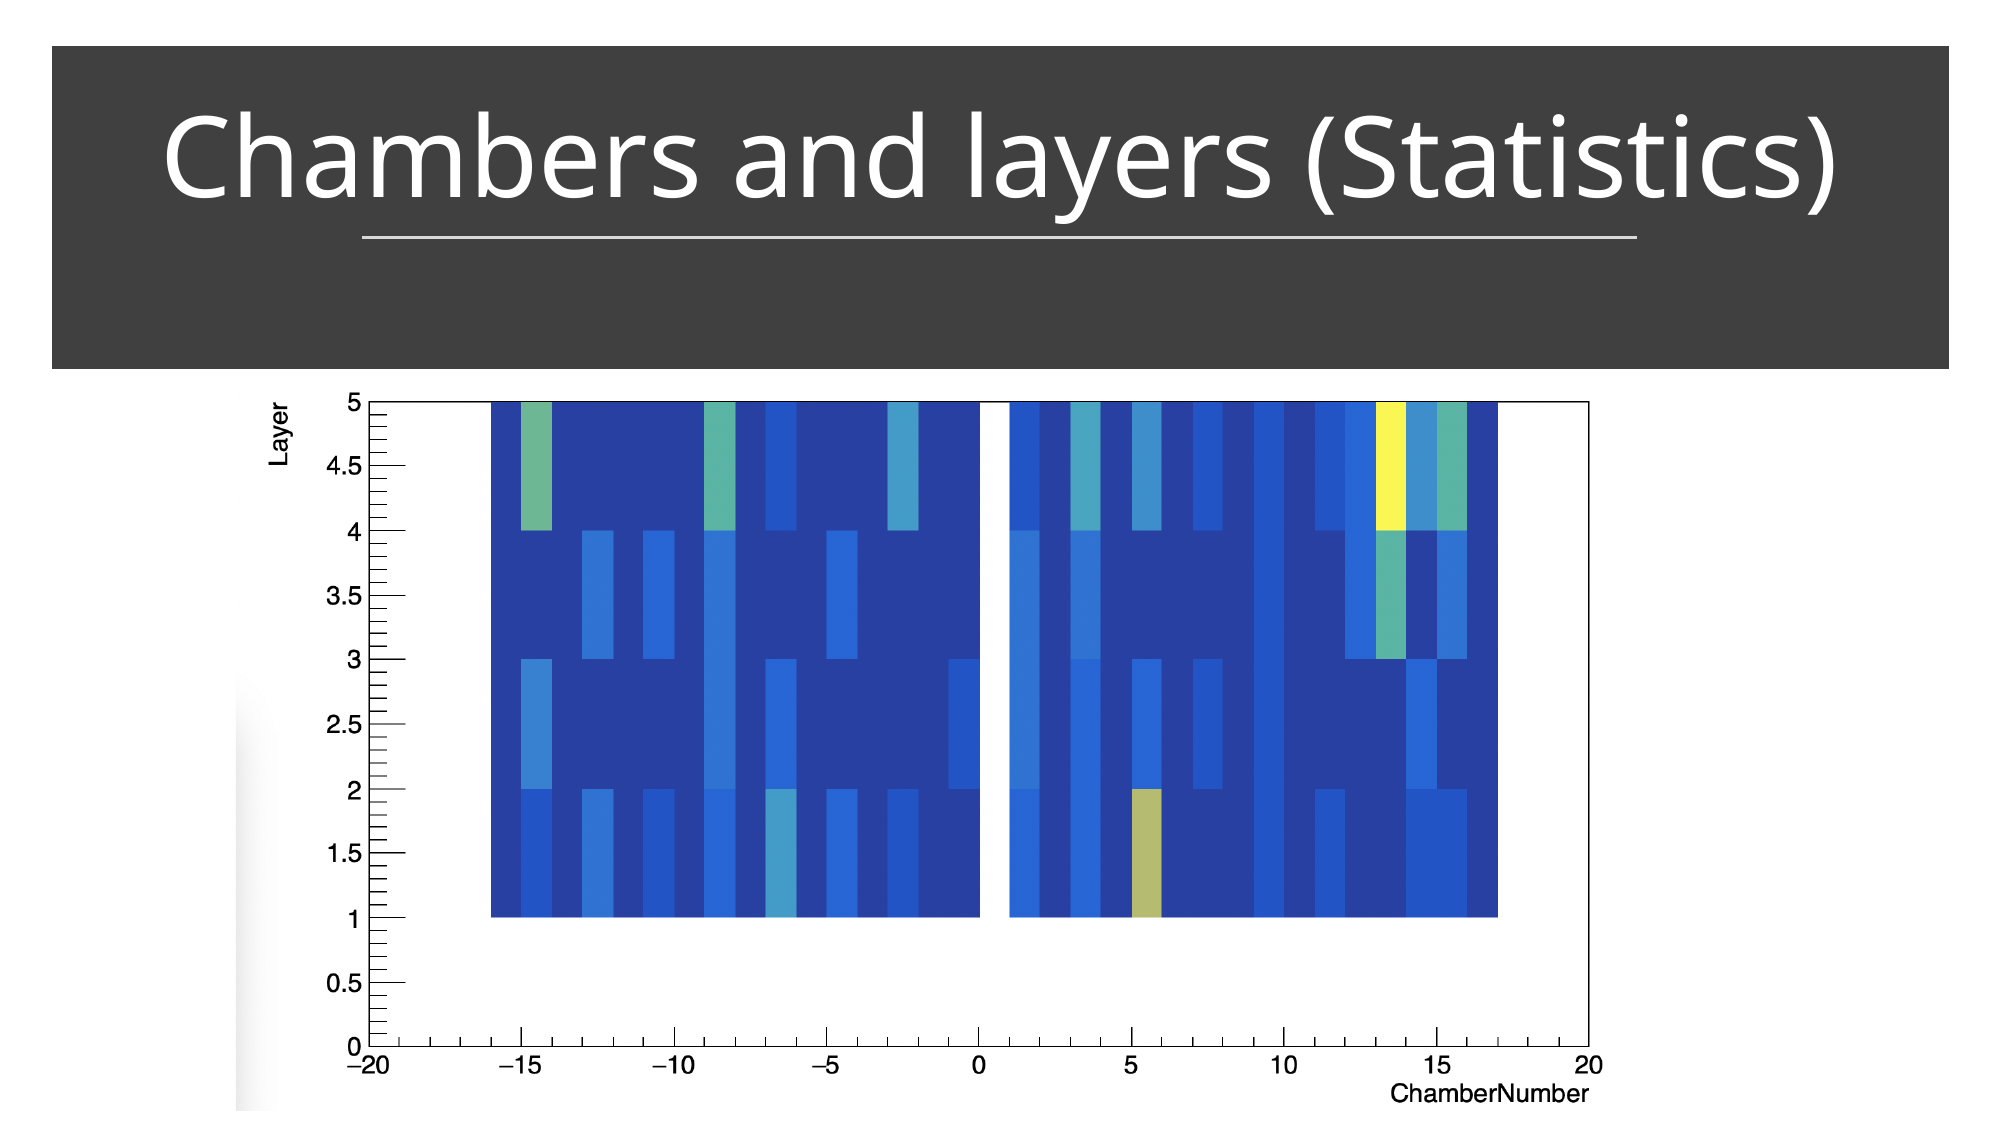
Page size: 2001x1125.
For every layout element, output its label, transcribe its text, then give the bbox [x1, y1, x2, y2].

title Chambers and layers (Statistics) [86, 76, 1914, 230]
picture [235, 379, 1638, 1111]
text_box [61, 55, 1939, 360]
